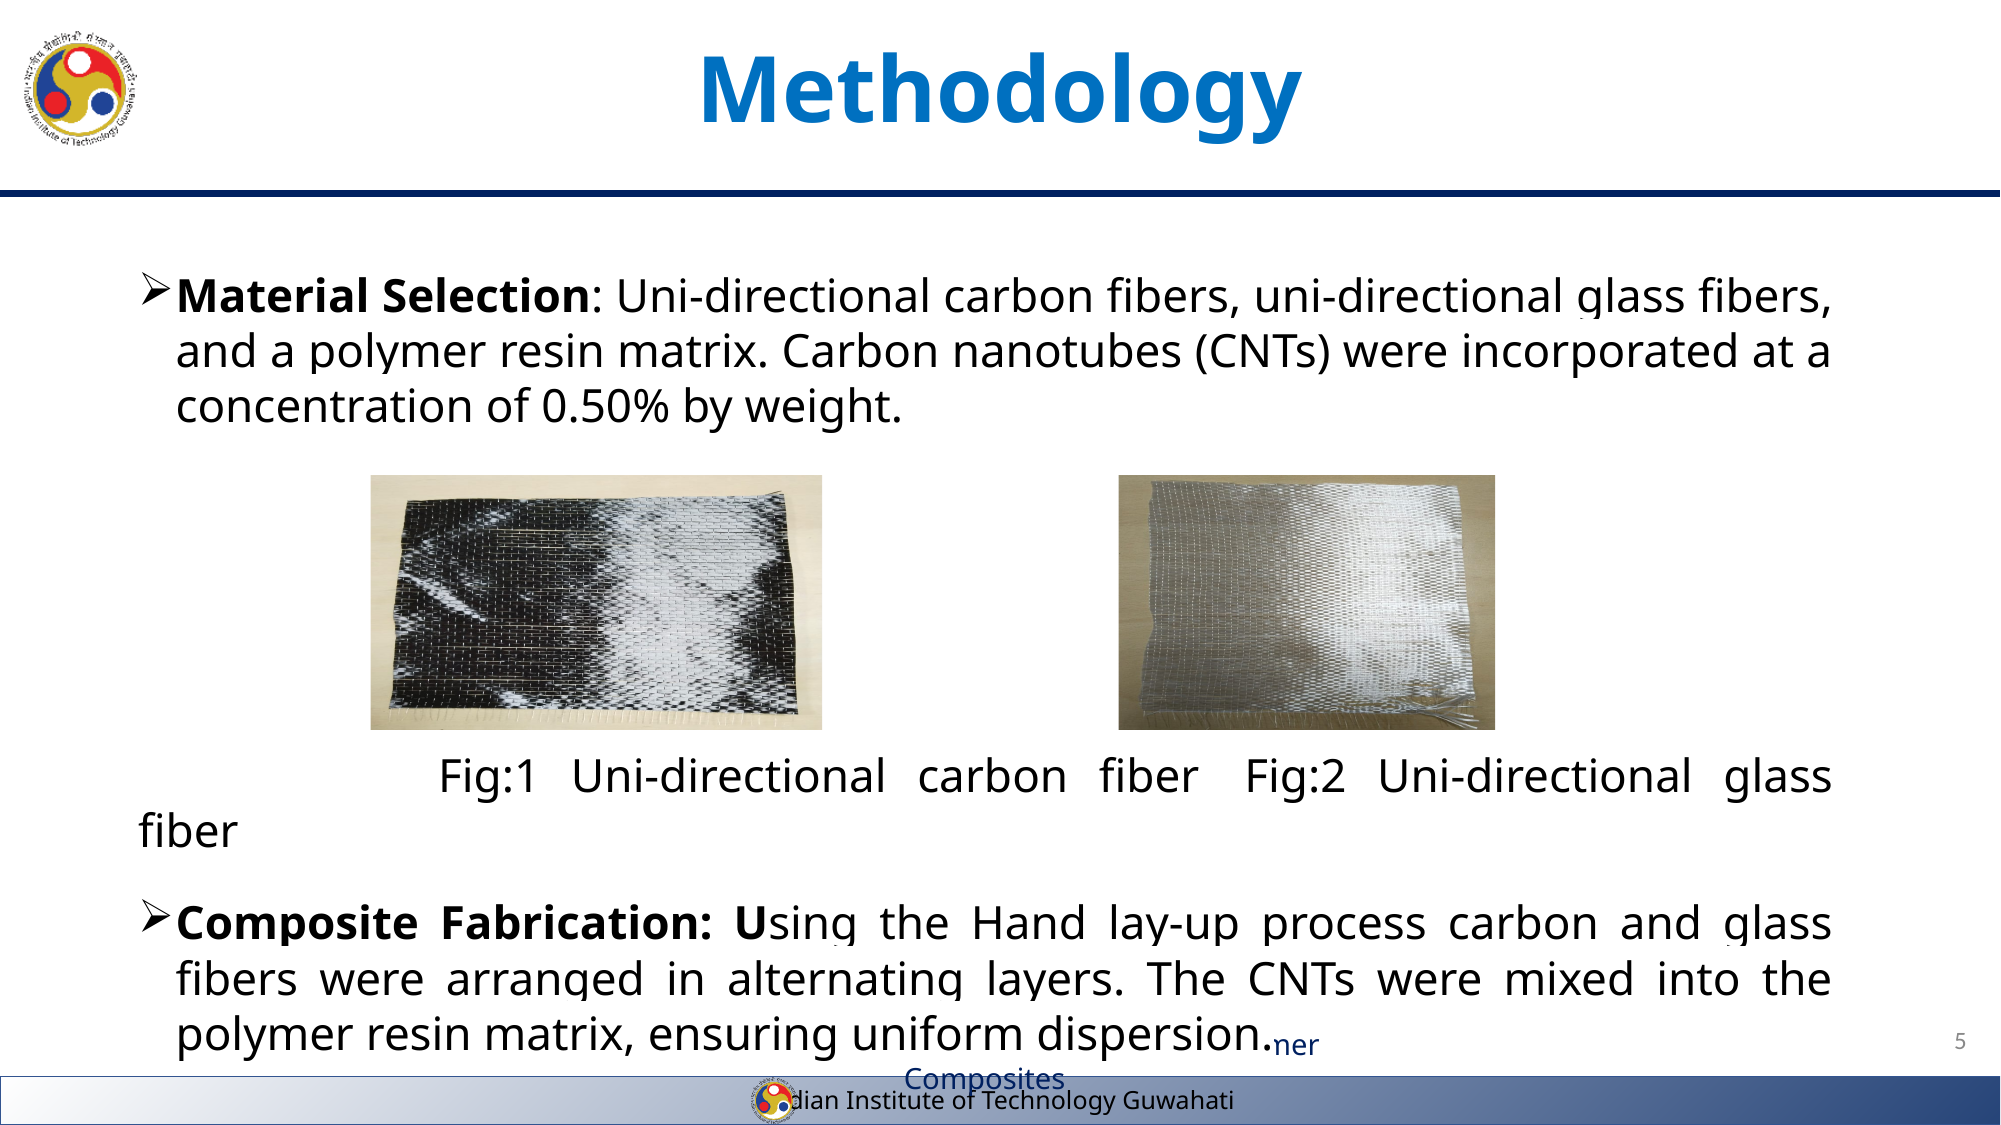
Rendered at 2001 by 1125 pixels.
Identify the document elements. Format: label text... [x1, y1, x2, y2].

picture [749, 1076, 798, 1125]
slide_number 5 [1531, 1009, 1982, 1070]
picture [20, 30, 138, 149]
list Material Selection: Uni-directional carbon fibers, uni-directional glass fibers, and a polymer resin matrix. Carbon nanotubes (CNTs) were incorporated at a concentration of 0.50% by weight. Fig:1 Uni-directional carbon fiber Fig:2 Uni-directional glass fiber Composite Fabrication: Using the Hand lay-up process carbon and glass fibers were arranged in alternating layers. The CNTs were mixed into the polymer resin matrix, ensuring uniform dispersion. [123, 259, 1849, 1070]
picture [370, 475, 823, 730]
picture [1118, 475, 1496, 730]
title Methodology [137, 36, 1863, 155]
